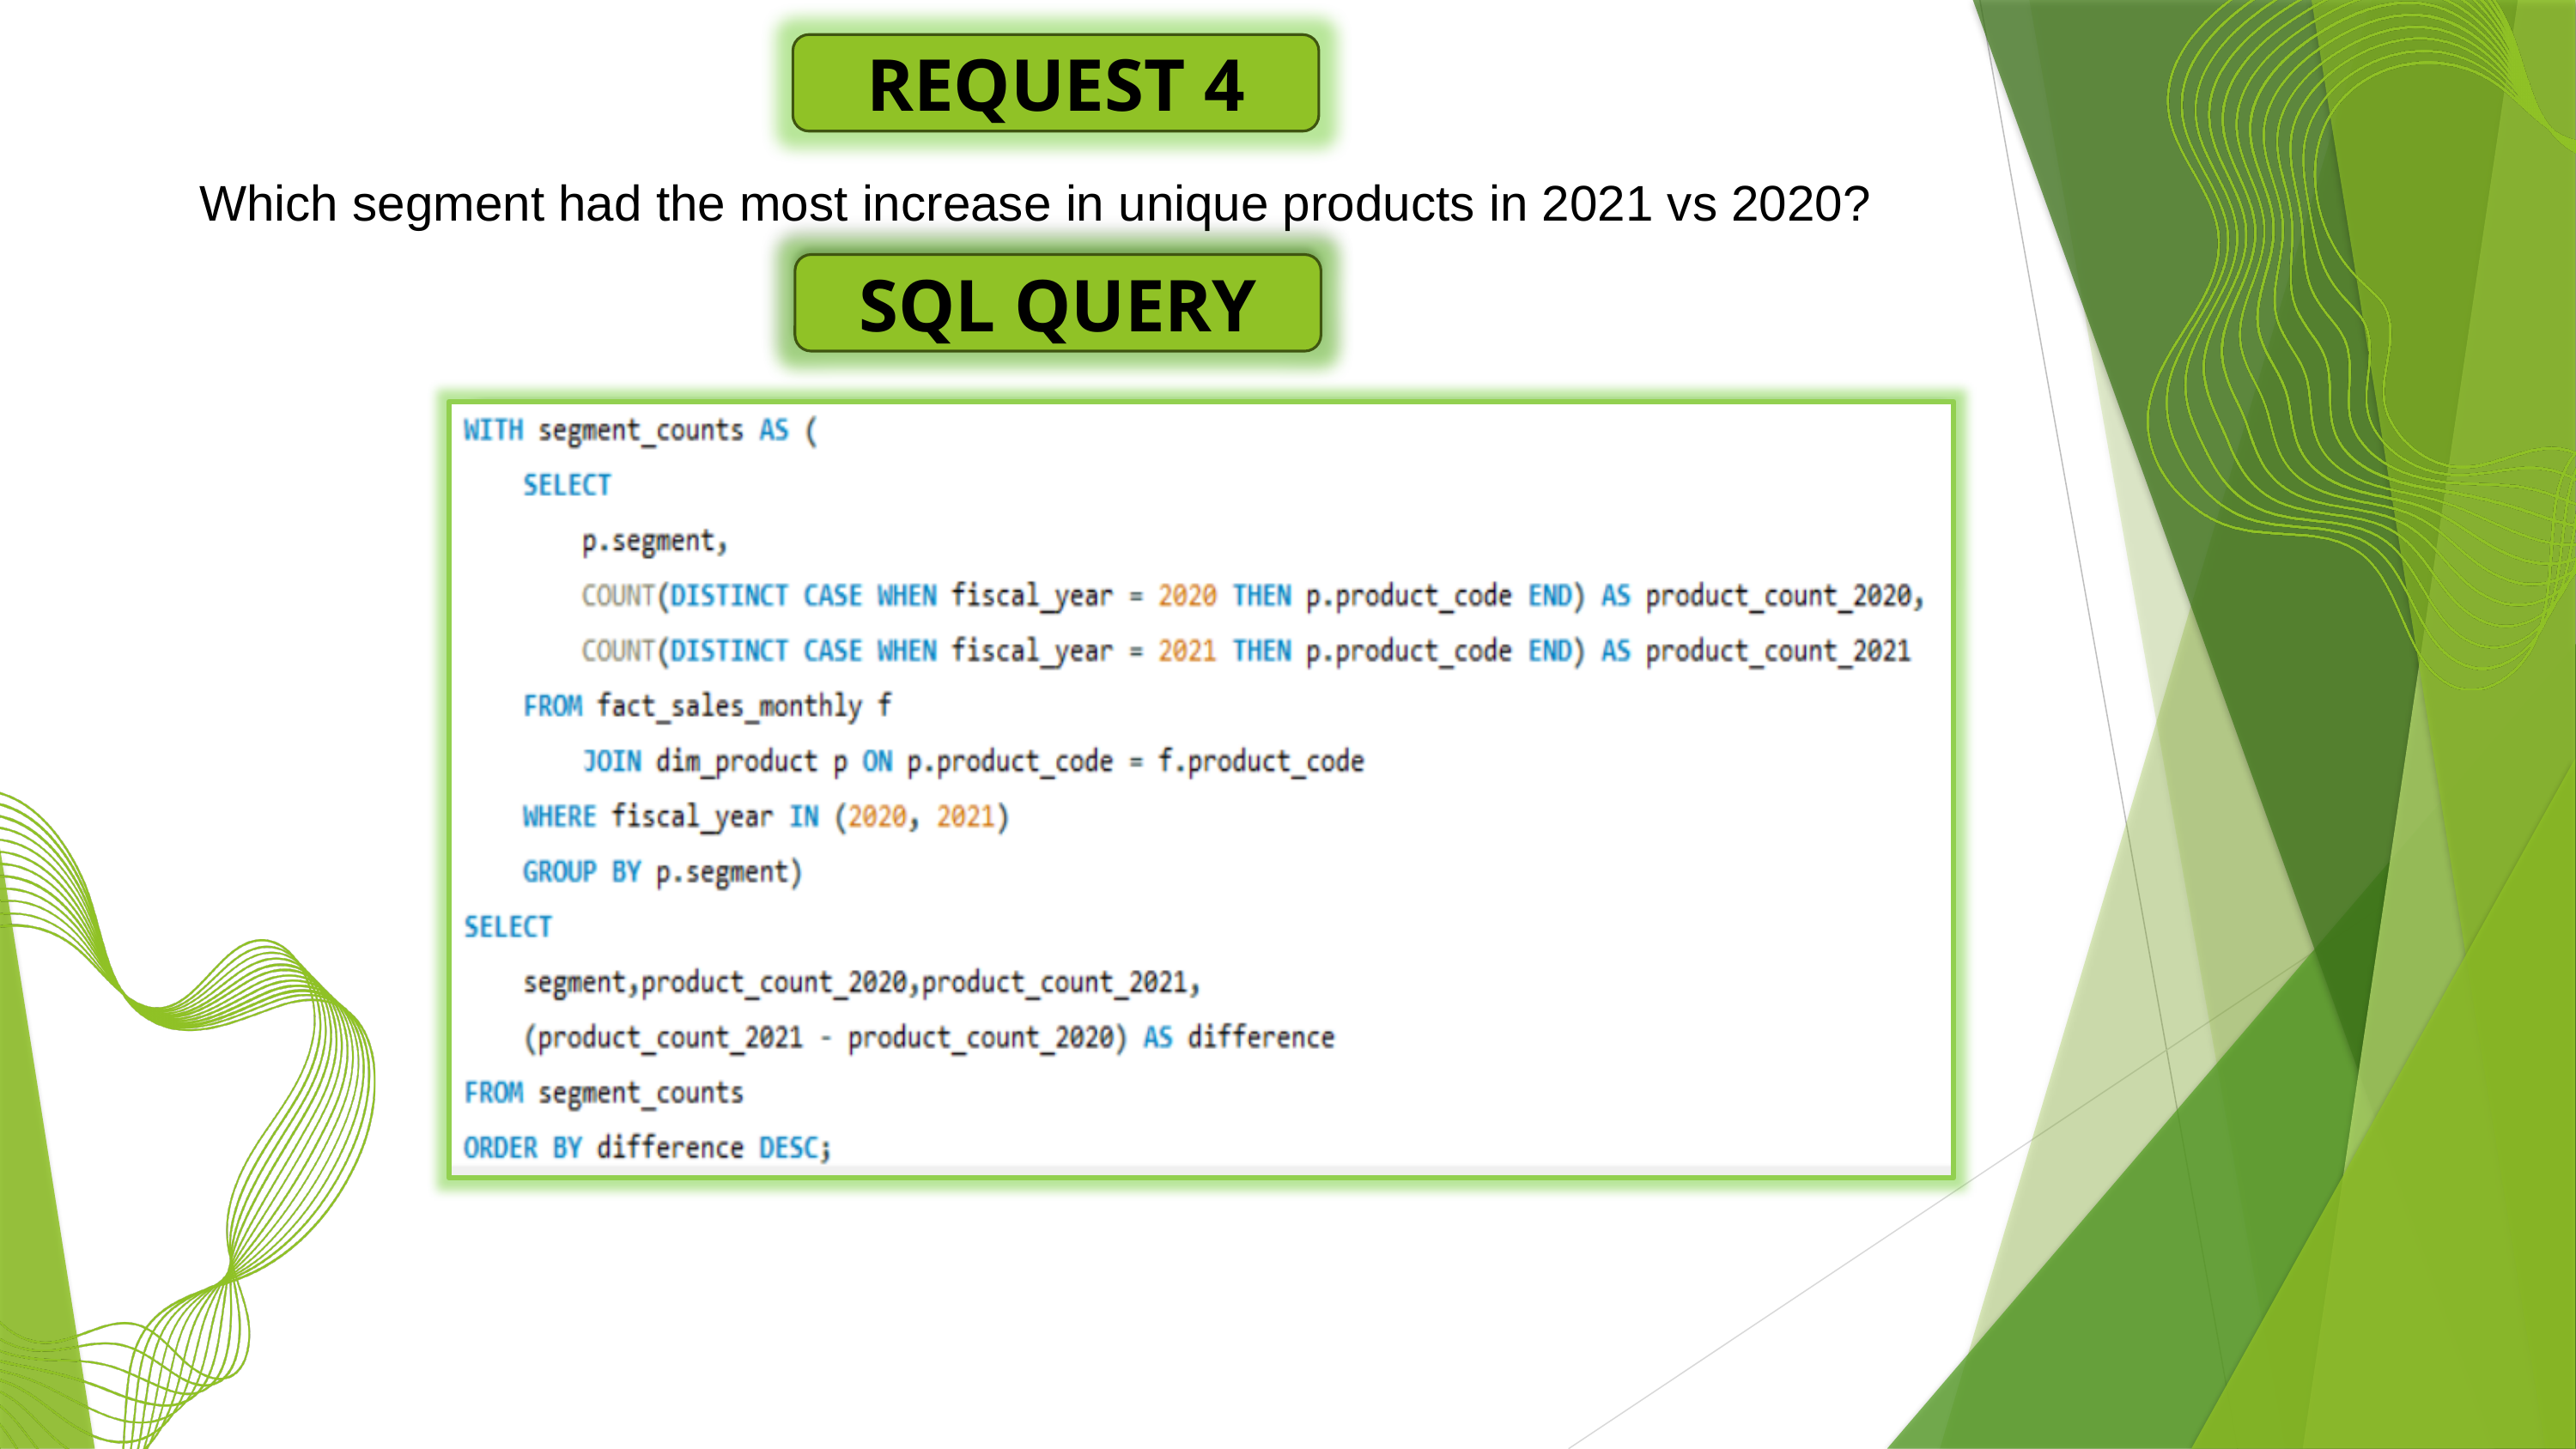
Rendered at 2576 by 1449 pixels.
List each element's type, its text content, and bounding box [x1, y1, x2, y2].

picture [451, 403, 1952, 1176]
text_box Which segment had the most increase in unique products in 2021 vs 2020? [186, 164, 2151, 238]
text_box [0, 778, 376, 1449]
text_box SQL QUERY [793, 252, 1322, 353]
text_box REQUEST 4 [791, 33, 1321, 133]
text_box [2146, 0, 2576, 691]
